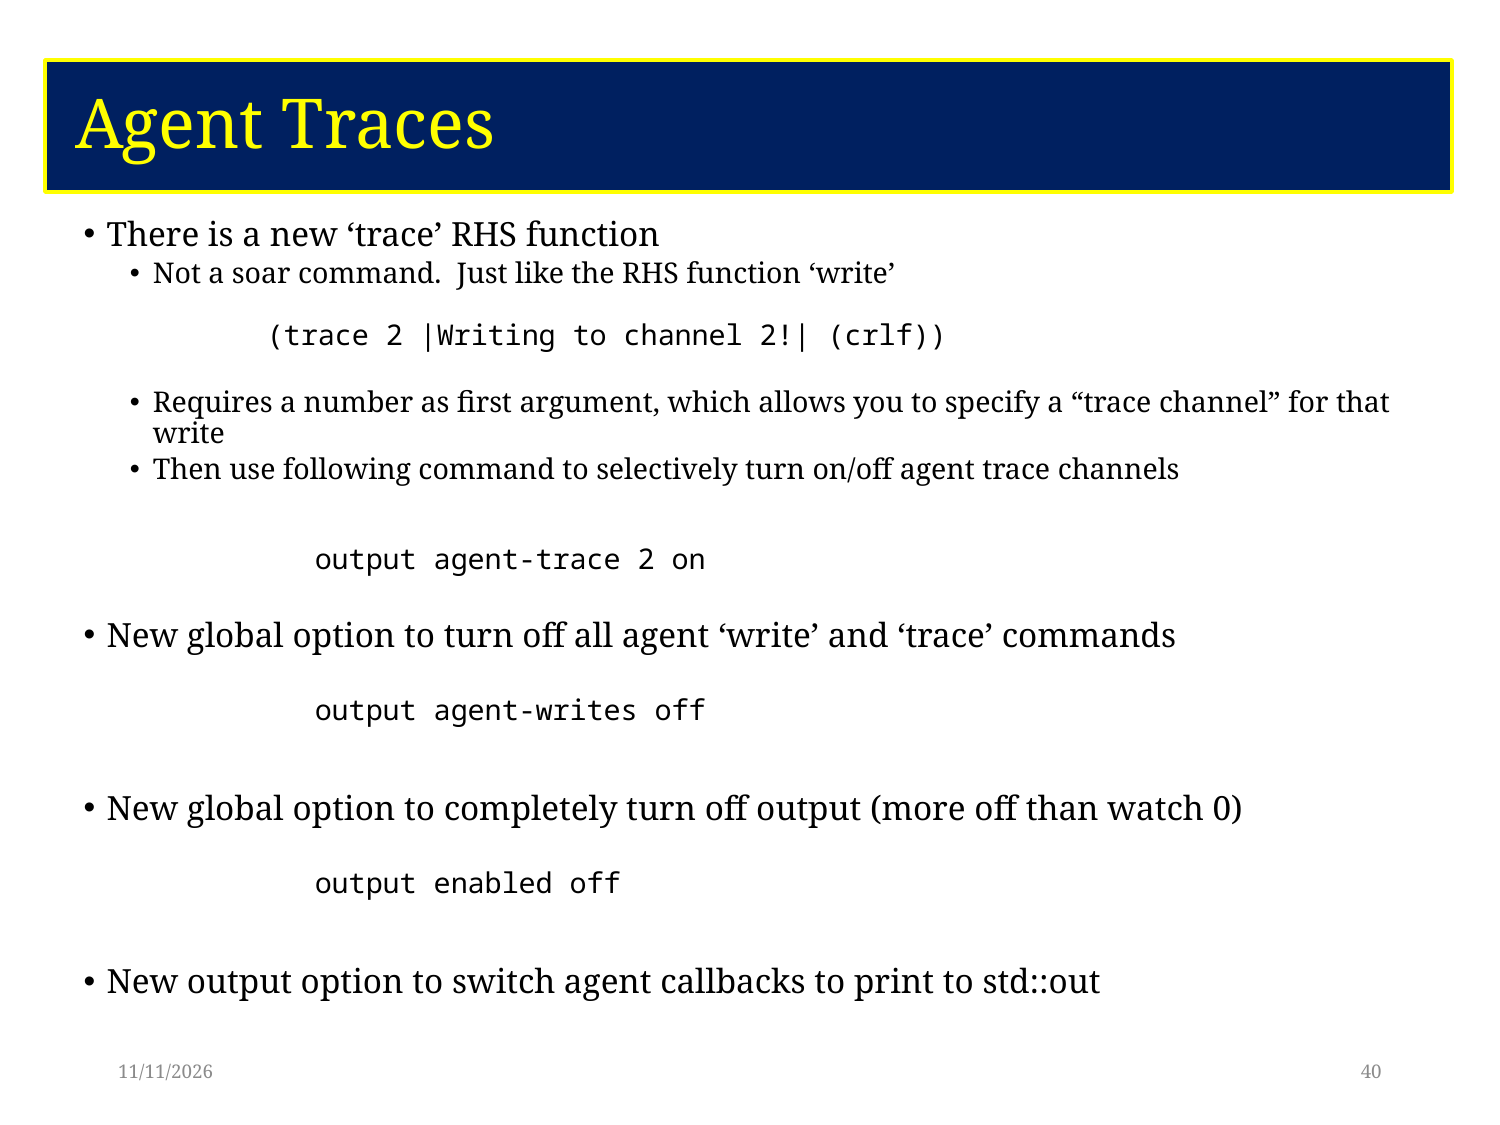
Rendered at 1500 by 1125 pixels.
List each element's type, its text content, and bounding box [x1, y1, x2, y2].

list There is a new ‘trace’ RHS function Not a soar command. Just like the RHS function ‘write’ (trace 2 |Writing to channel 2!| (crlf)) Requires a number as first argument, which allows you to specify a “trace channel” for that write Then use following command to selectively turn on/off agent trace channels output agent-trace 2 on New global option to turn off all agent ‘write’ and ‘trace’ commands output agent-writes off New global option to completely turn off output (more off than watch 0) output enabled off New output option to switch agent callbacks to print to std::out [68, 210, 1425, 1014]
slide_number 40 [1059, 1042, 1397, 1103]
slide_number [103, 1042, 441, 1103]
title Agent Traces [43, 58, 1454, 194]
